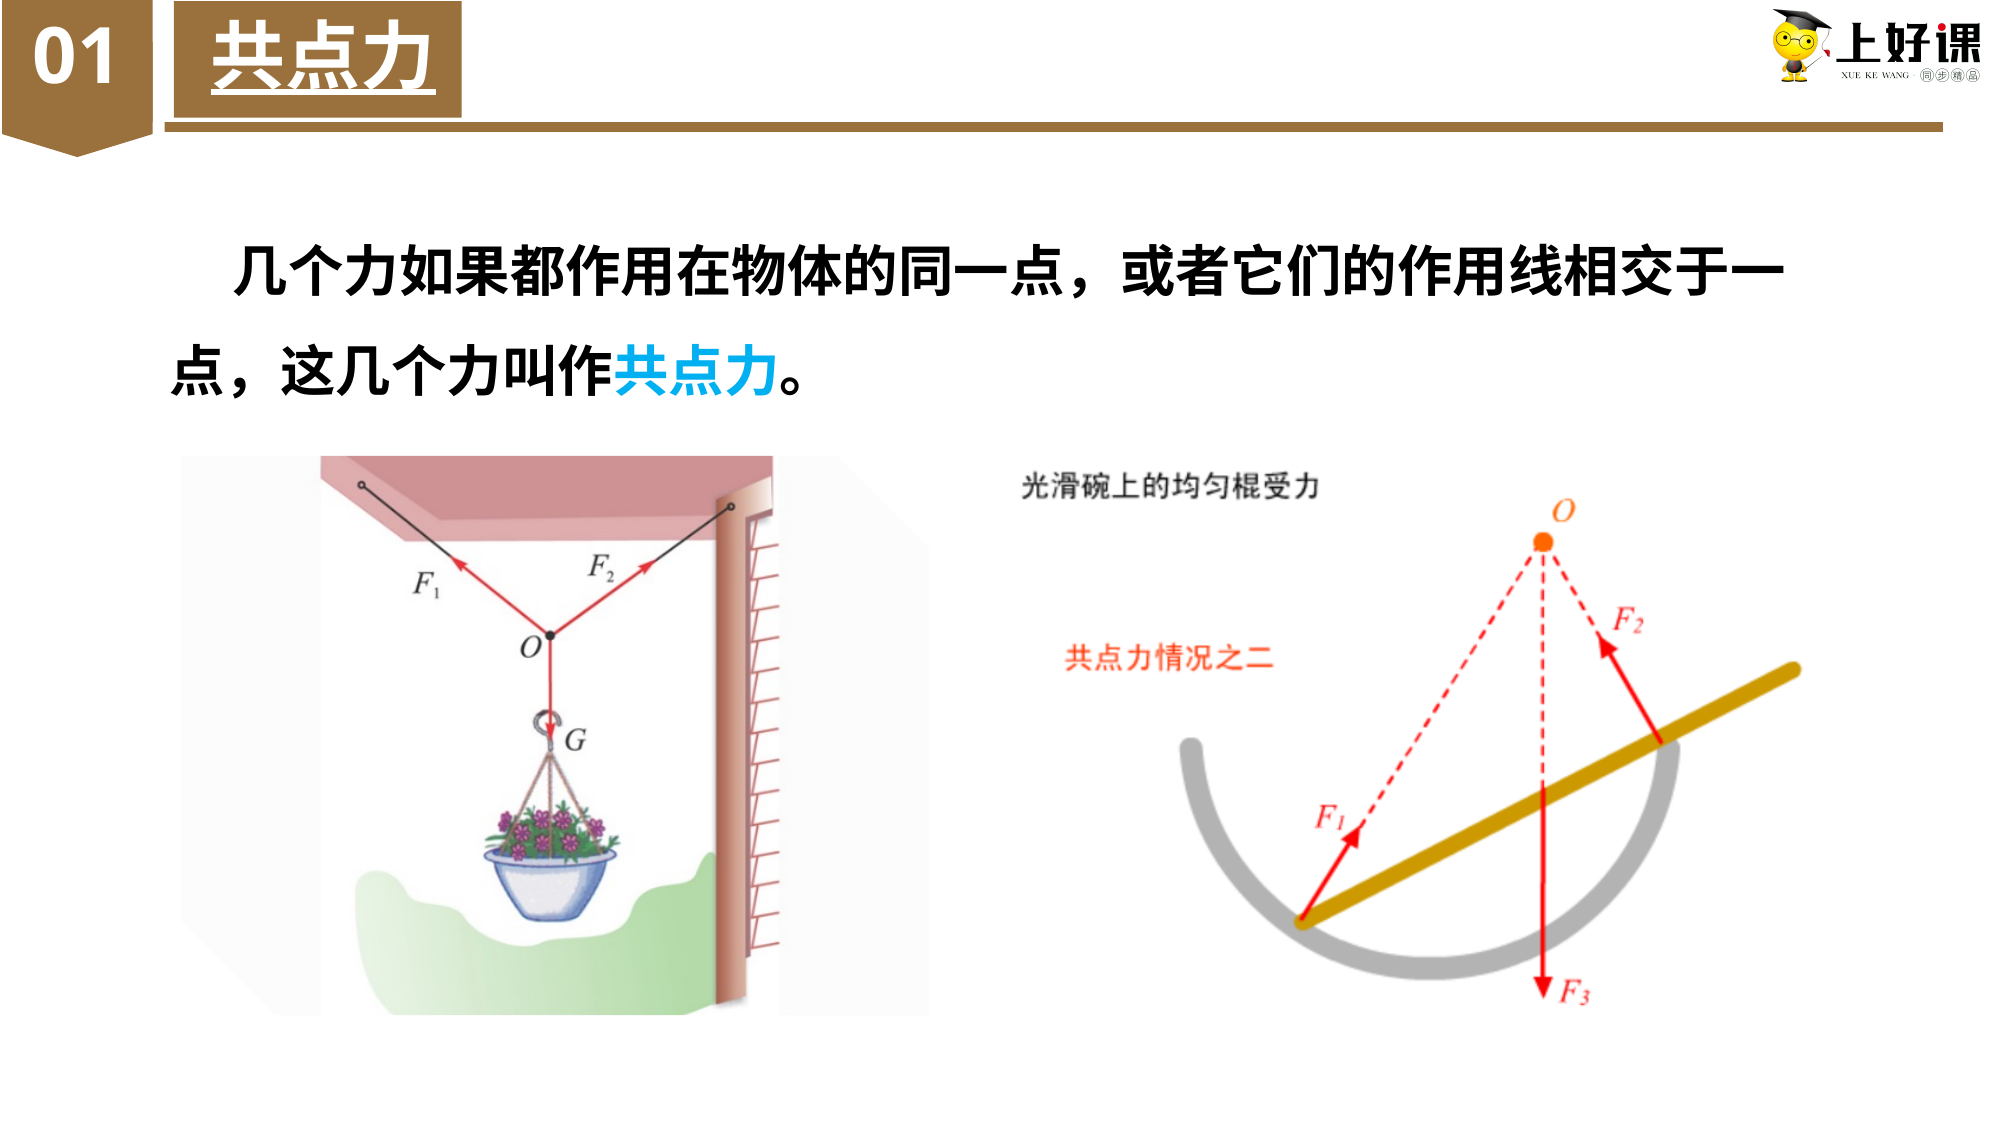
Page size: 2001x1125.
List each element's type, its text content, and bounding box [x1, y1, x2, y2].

picture [182, 455, 930, 1016]
text_box [2, 123, 153, 158]
text_box 几个力如果都作用在物体的同一点，或者它们的作用线相交于一点，这几个力叫作共点力。 [154, 195, 1821, 410]
picture [1773, 9, 1980, 82]
text_box 01 [2, 0, 153, 123]
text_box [173, 1, 473, 118]
picture [1014, 454, 1821, 1017]
